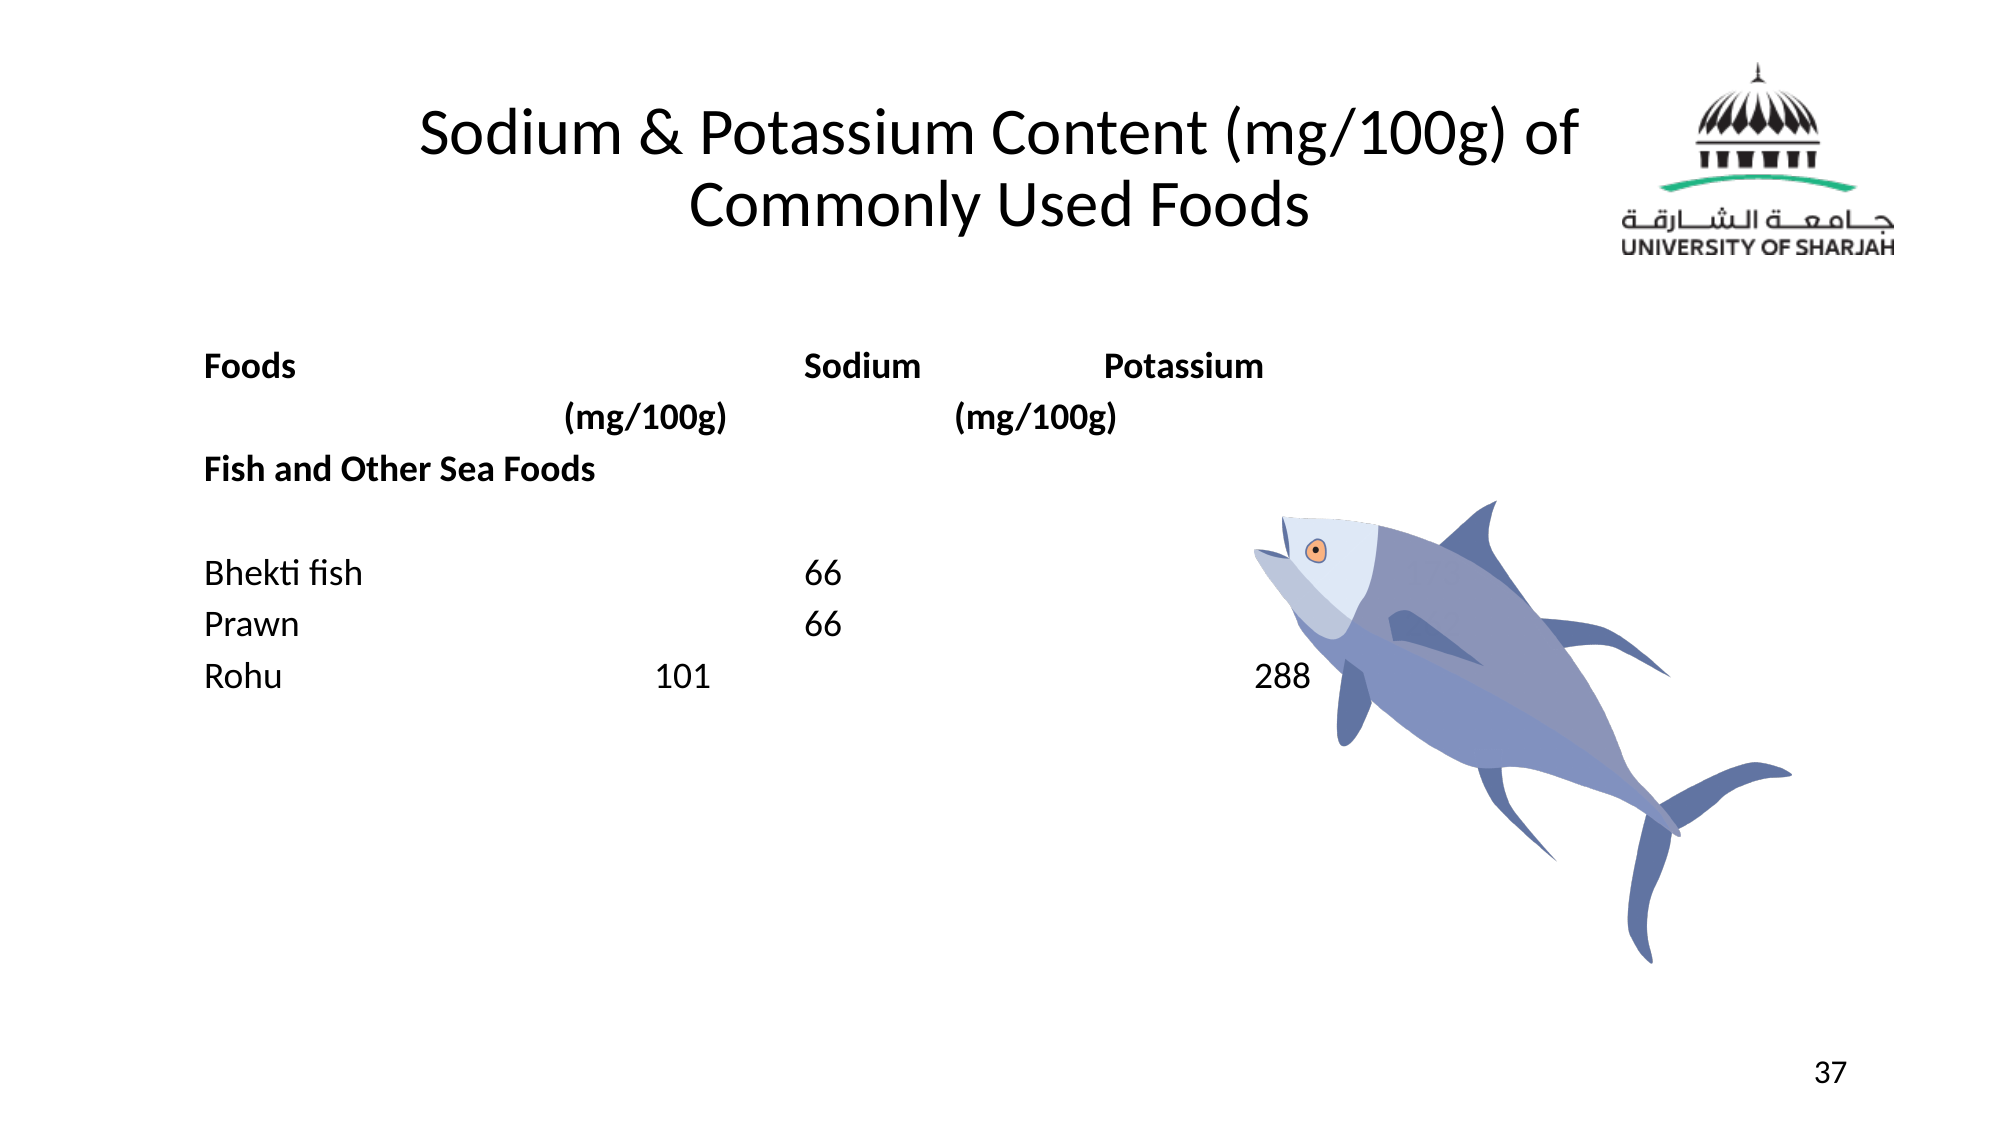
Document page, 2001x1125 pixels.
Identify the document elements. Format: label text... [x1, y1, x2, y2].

list Foods Sodium Potassium (mg/100g) (mg/100g) Fish and Other Sea Foods Bhekti fish 66 173 Prawn 66 262 Rohu 101 288 [189, 326, 1816, 1003]
title Sodium & Potassium Content (mg/100g) of Commonly Used Foods [319, 59, 1681, 278]
slide_number ‹#› [1412, 1042, 1863, 1103]
picture [1251, 450, 1816, 1012]
picture [1681, 62, 1894, 255]
